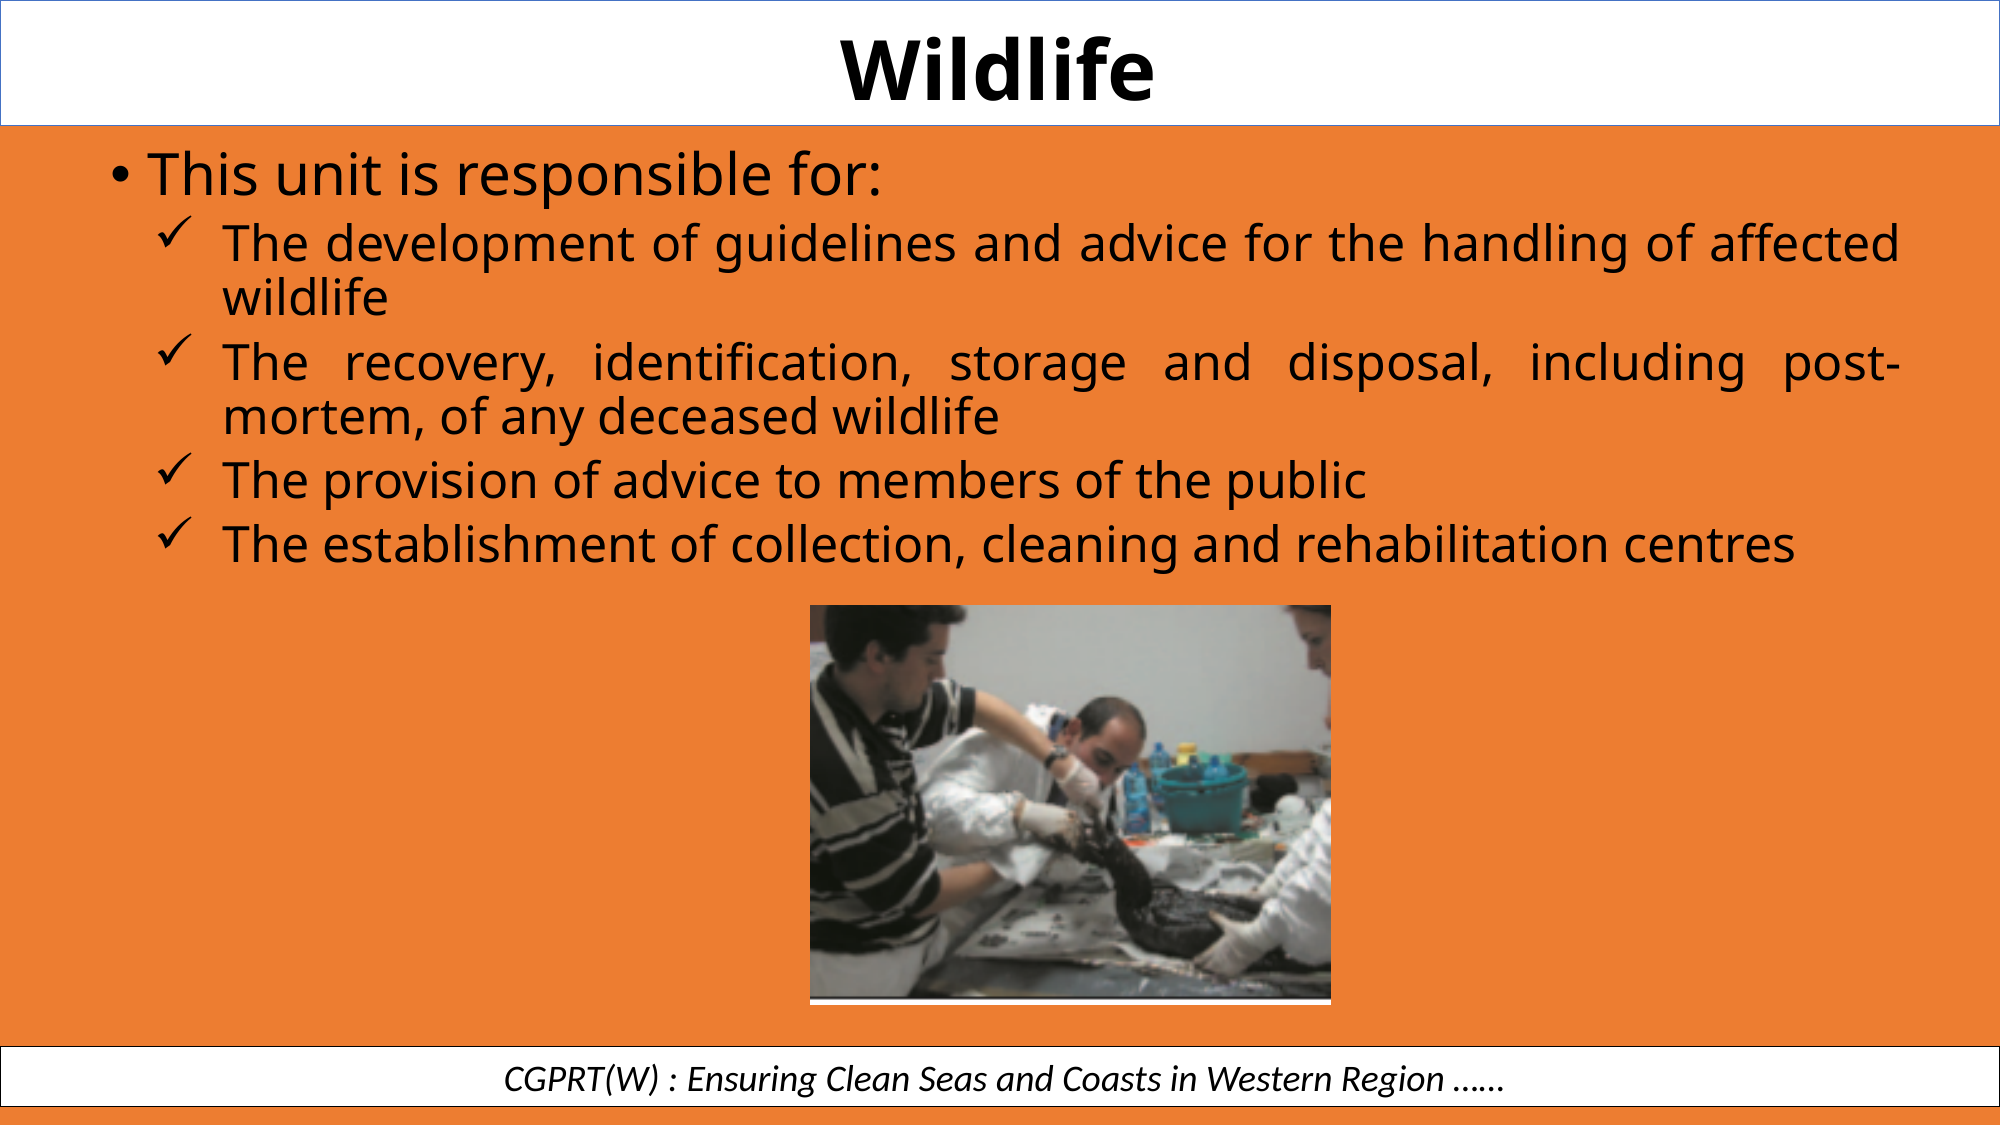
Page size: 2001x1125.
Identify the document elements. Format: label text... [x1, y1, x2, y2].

text_box This unit is responsible for: The development of guidelines and advice for the handling of affected wildlife The recovery, identification, storage and disposal, including post-mortem, of any deceased wildlife The provision of advice to members of the public The establishment of collection, cleaning and rehabilitation centres [95, 137, 1917, 994]
picture [810, 605, 1331, 1005]
text_box [0, 0, 2000, 126]
text_box CGPRT(W) : Ensuring Clean Seas and Coasts in Western Region …… [0, 1046, 2000, 1107]
text_box Wildlife [128, 21, 1869, 114]
